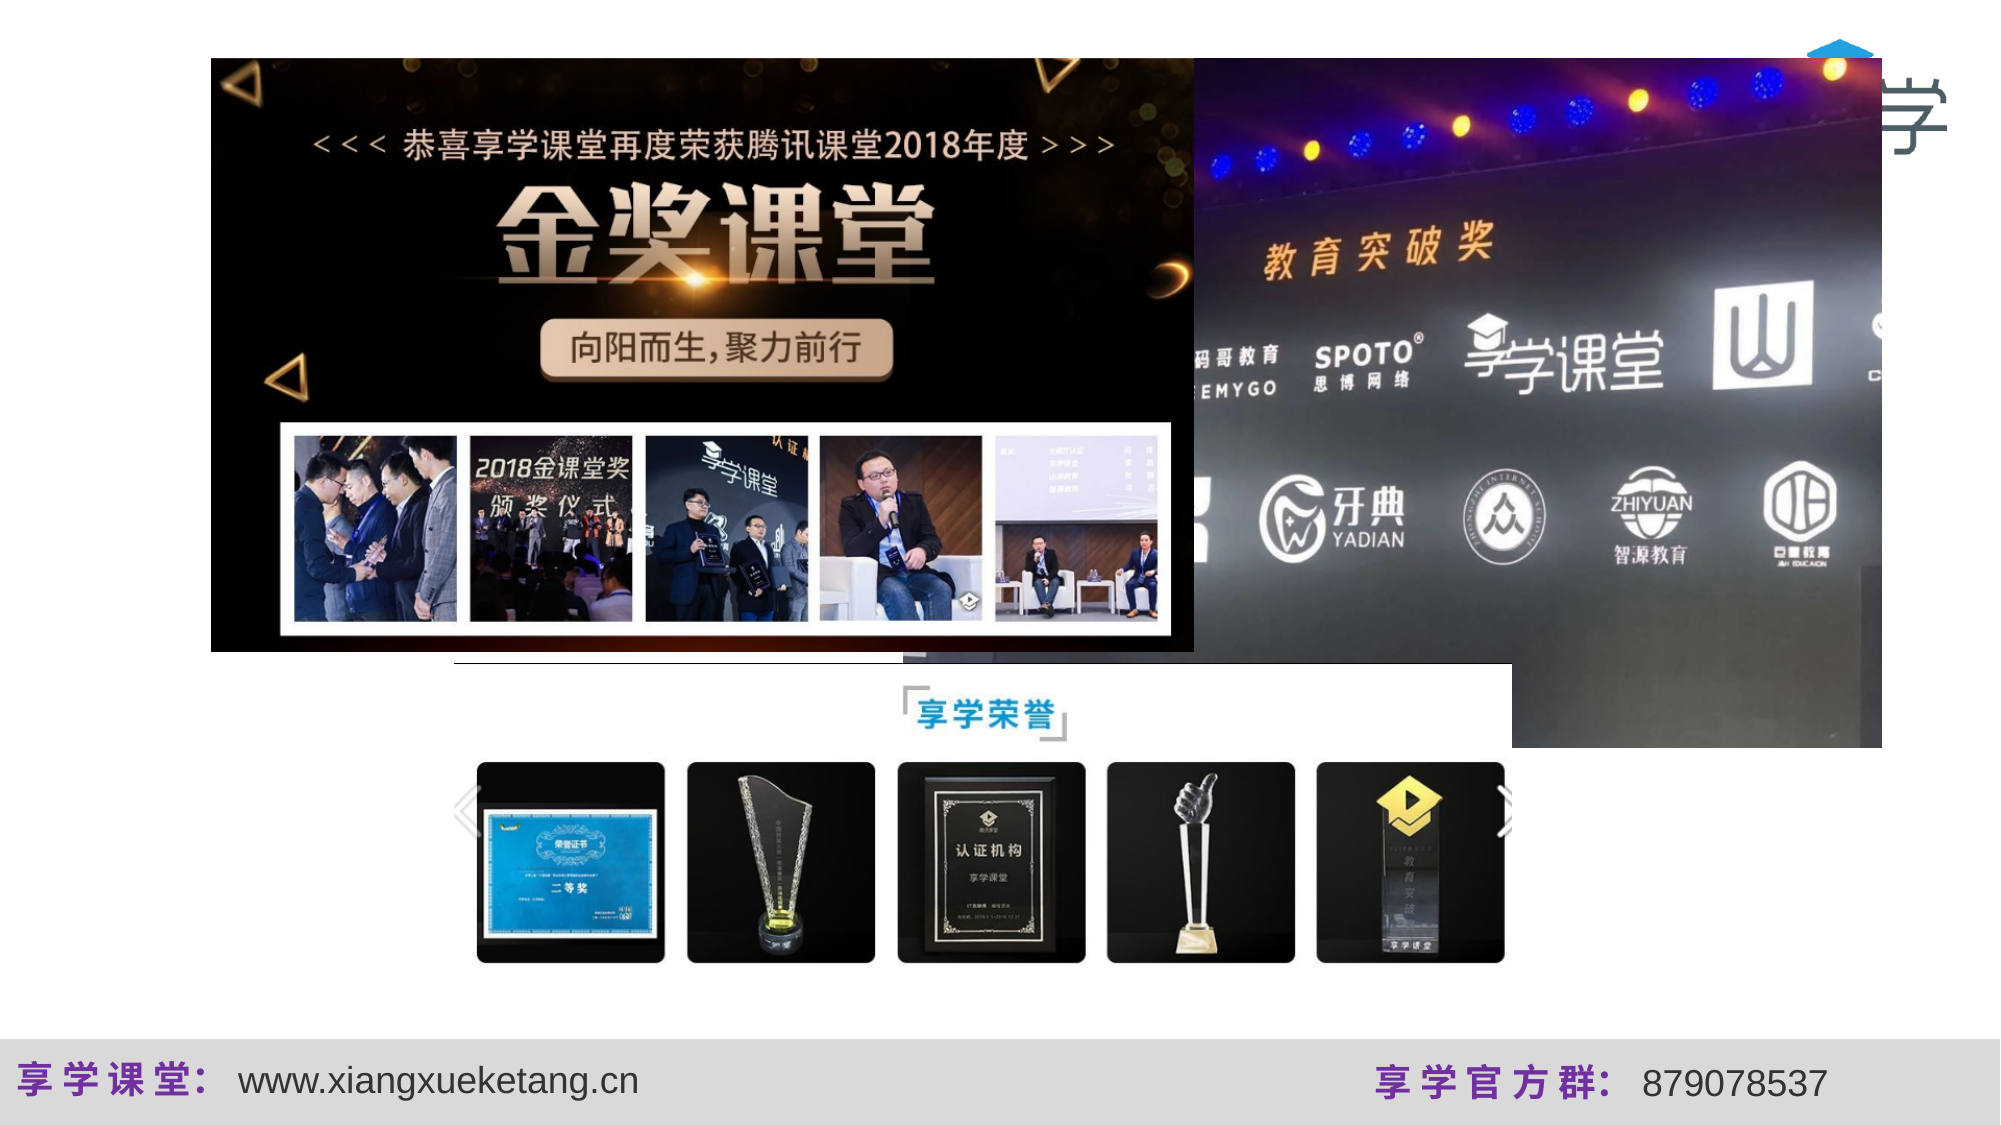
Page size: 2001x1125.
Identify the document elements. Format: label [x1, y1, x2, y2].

picture [210, 20, 1952, 985]
